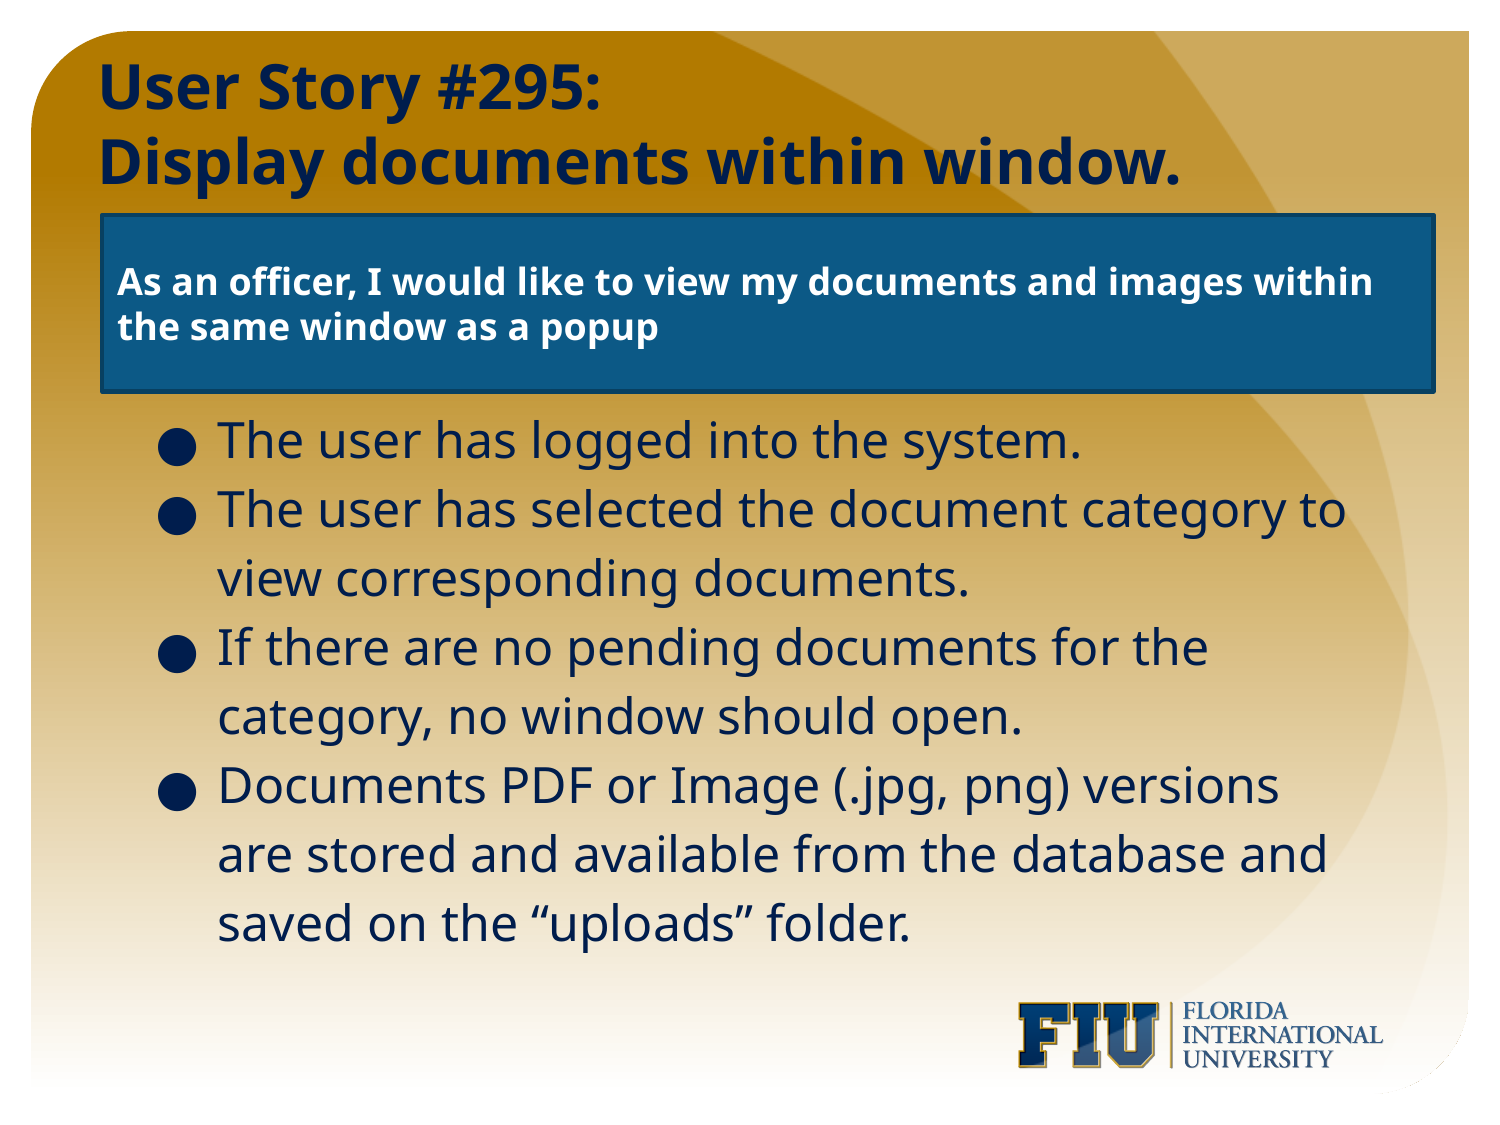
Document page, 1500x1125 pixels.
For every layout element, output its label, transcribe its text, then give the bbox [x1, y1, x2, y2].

text_box As an officer, I would like to view my documents and images within the same window as a popup [102, 214, 1434, 392]
list The user has logged into the system. The user has selected the document category to view corresponding documents. If there are no pending documents for the category, no window should open. Documents PDF or Image (.jpg, png) versions are stored and available from the database and saved on the “uploads” folder. [127, 392, 1372, 1064]
title User Story #295: Display documents within window. [82, 62, 1455, 205]
picture [24, 30, 1473, 1094]
